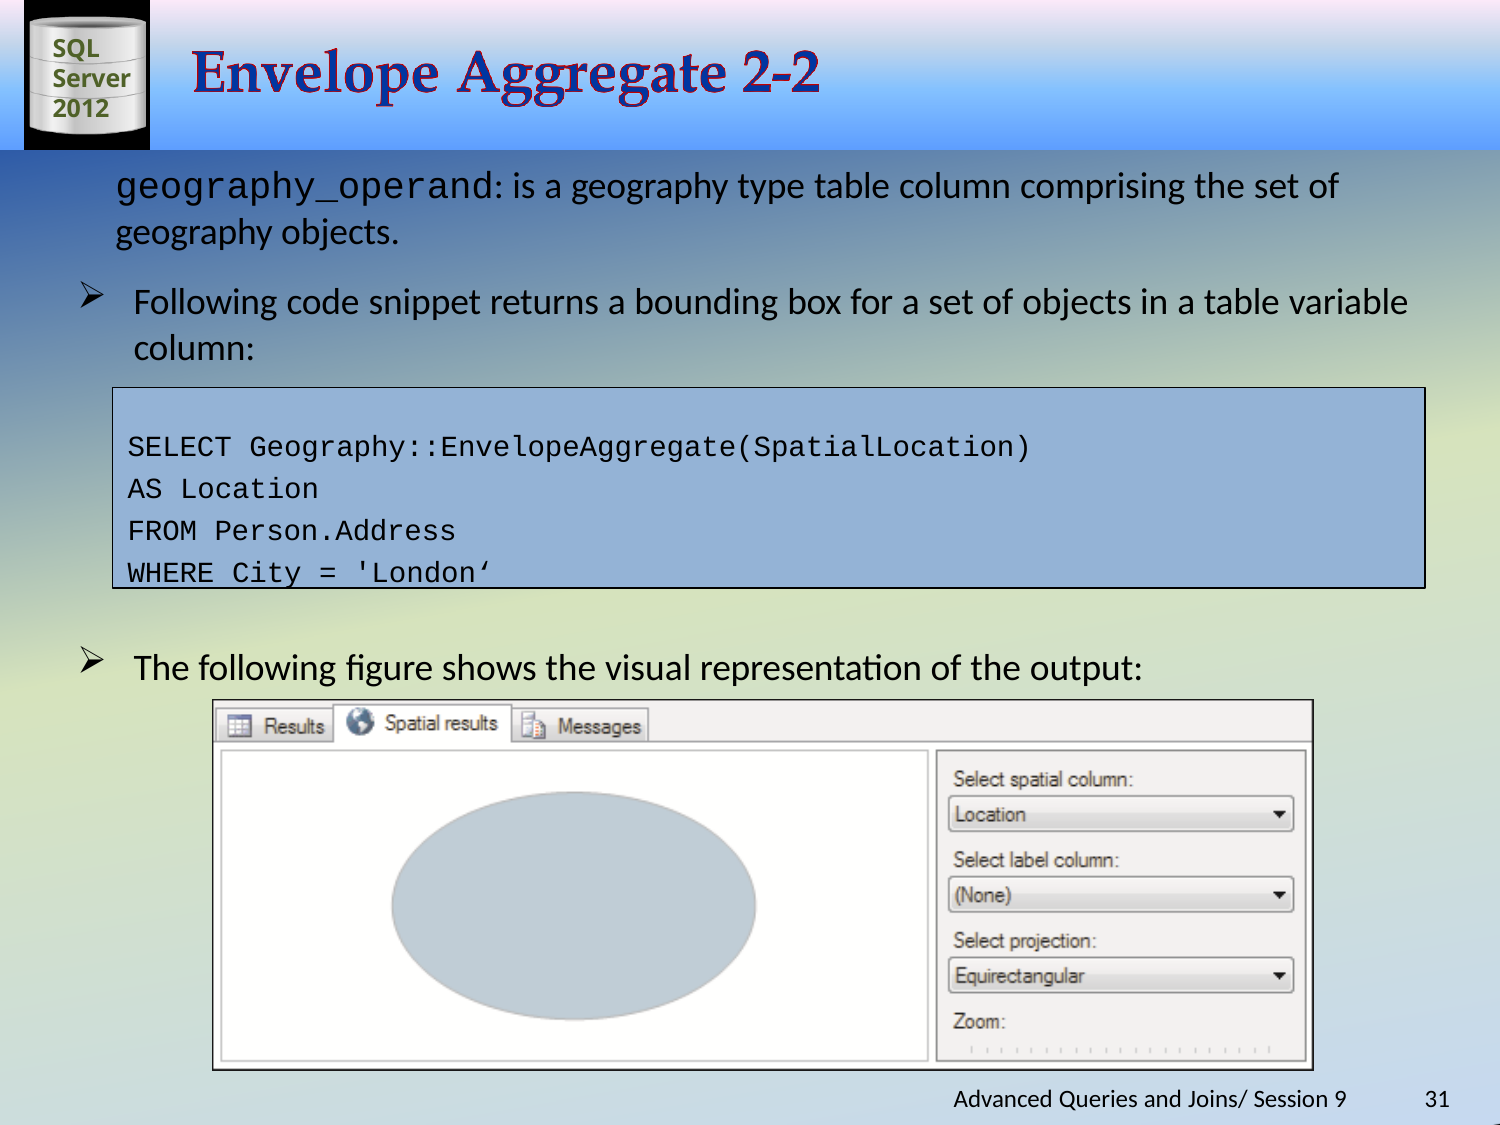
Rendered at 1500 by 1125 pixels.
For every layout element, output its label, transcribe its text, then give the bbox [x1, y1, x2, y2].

picture [191, 47, 819, 107]
picture [0, 151, 1500, 1125]
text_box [0, 0, 1500, 151]
text_box SELECT Geography::EnvelopeAggregate(SpatialLocation) AS Location FROM Person.Address WHERE City = 'London‘ [112, 387, 1425, 588]
text_box The following figure shows the visual representation of the output: [75, 640, 1153, 688]
text_box geography_operand: is a geography type table column comprising the set of geography objects. Following code snippet returns a bounding box for a set of objects in a table variable column: [75, 159, 1420, 368]
footer Advanced Queries and Joins/ Session 9 [951, 1086, 1350, 1125]
slide_number 31 [1418, 1086, 1457, 1125]
